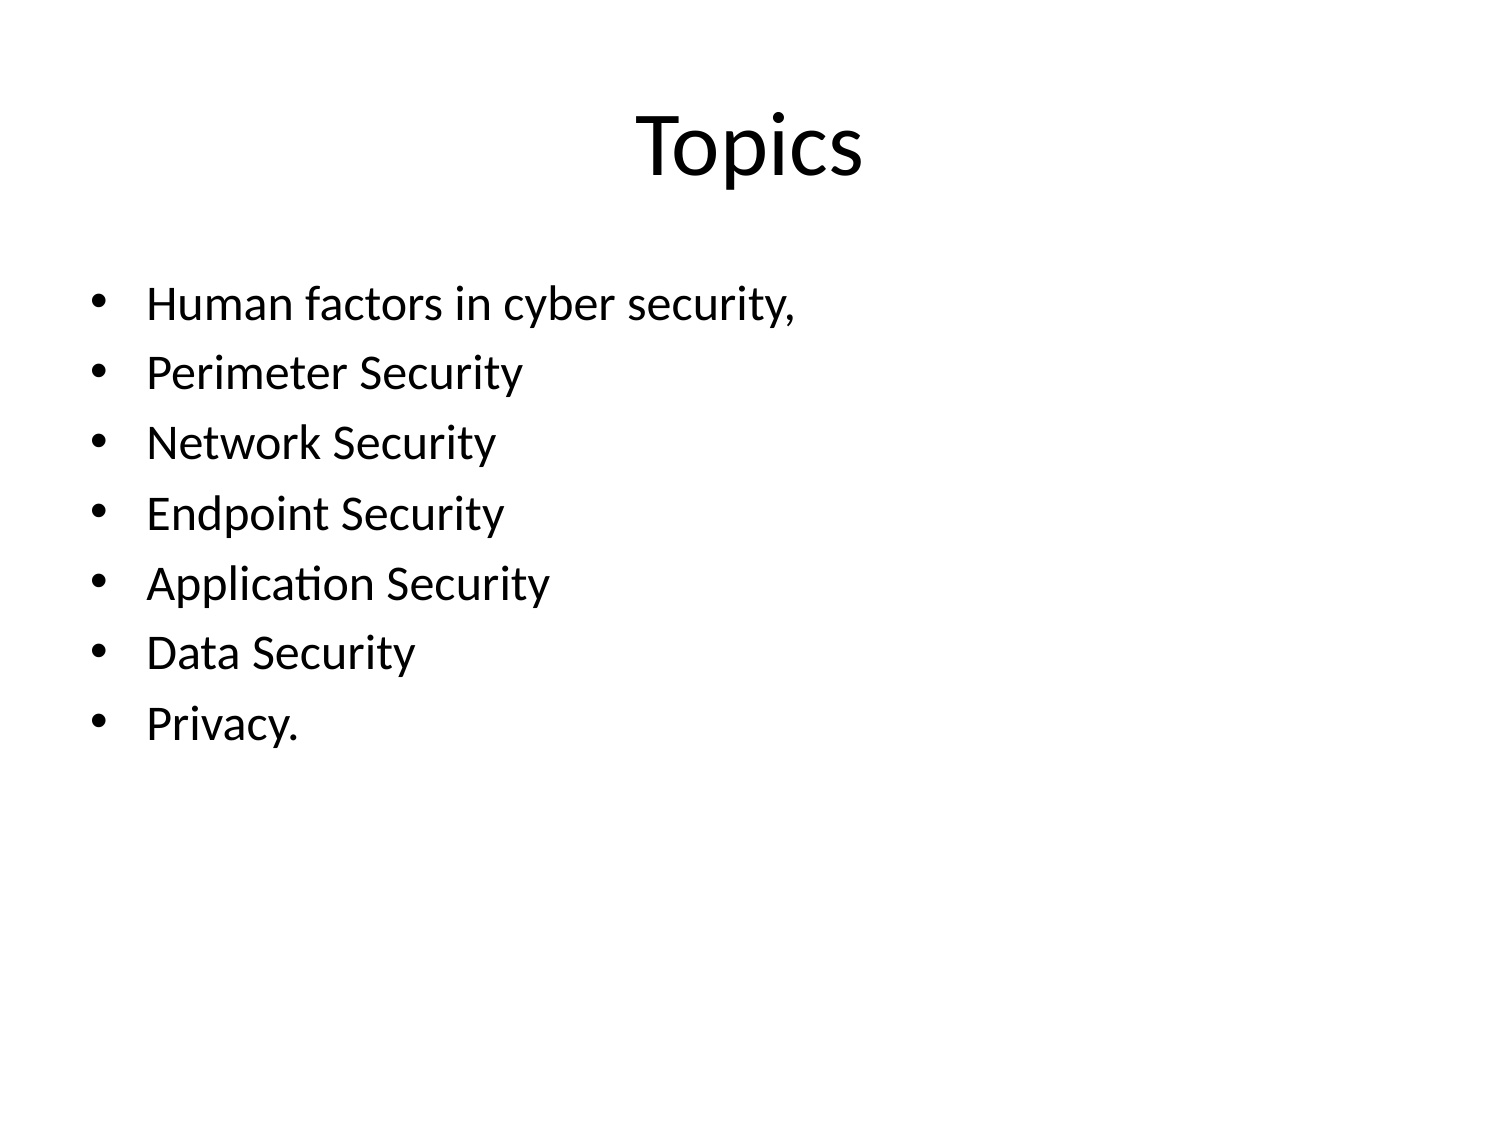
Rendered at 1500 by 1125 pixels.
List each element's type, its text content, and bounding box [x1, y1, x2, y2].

title Topics [75, 45, 1425, 233]
list Human factors in cyber security, Perimeter Security Network Security Endpoint Security Application Security Data Security Privacy. [75, 262, 1425, 1005]
